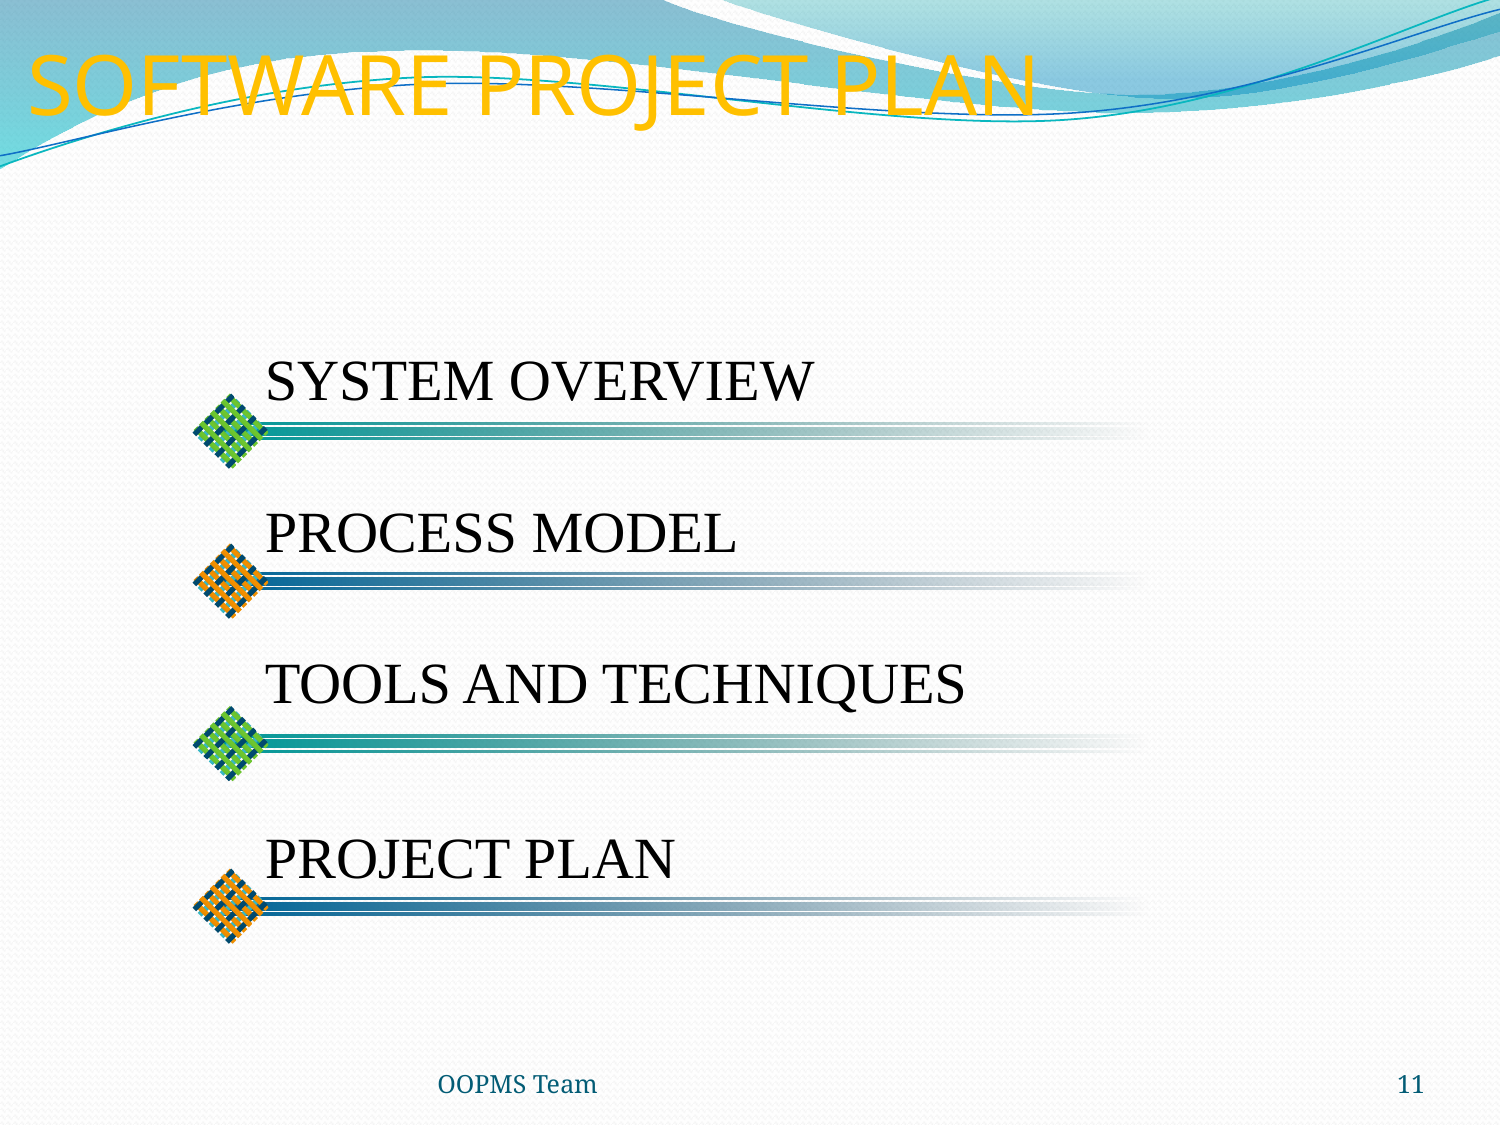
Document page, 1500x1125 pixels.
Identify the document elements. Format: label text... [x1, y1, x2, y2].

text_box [187, 699, 1151, 788]
text_box TOOLS AND TECHNIQUES [249, 638, 1050, 698]
text_box SOFTWARE PROJECT PLAN [12, 24, 1388, 140]
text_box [187, 387, 1151, 476]
footer OOPMS Team [437, 1042, 988, 1103]
slide_number 11 [1299, 1042, 1425, 1103]
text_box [187, 537, 1151, 626]
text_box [187, 862, 1151, 951]
text_box SYSTEM OVERVIEW [249, 334, 975, 386]
text_box PROCESS MODEL [249, 488, 1038, 536]
text_box PROJECT PLAN [249, 812, 975, 861]
